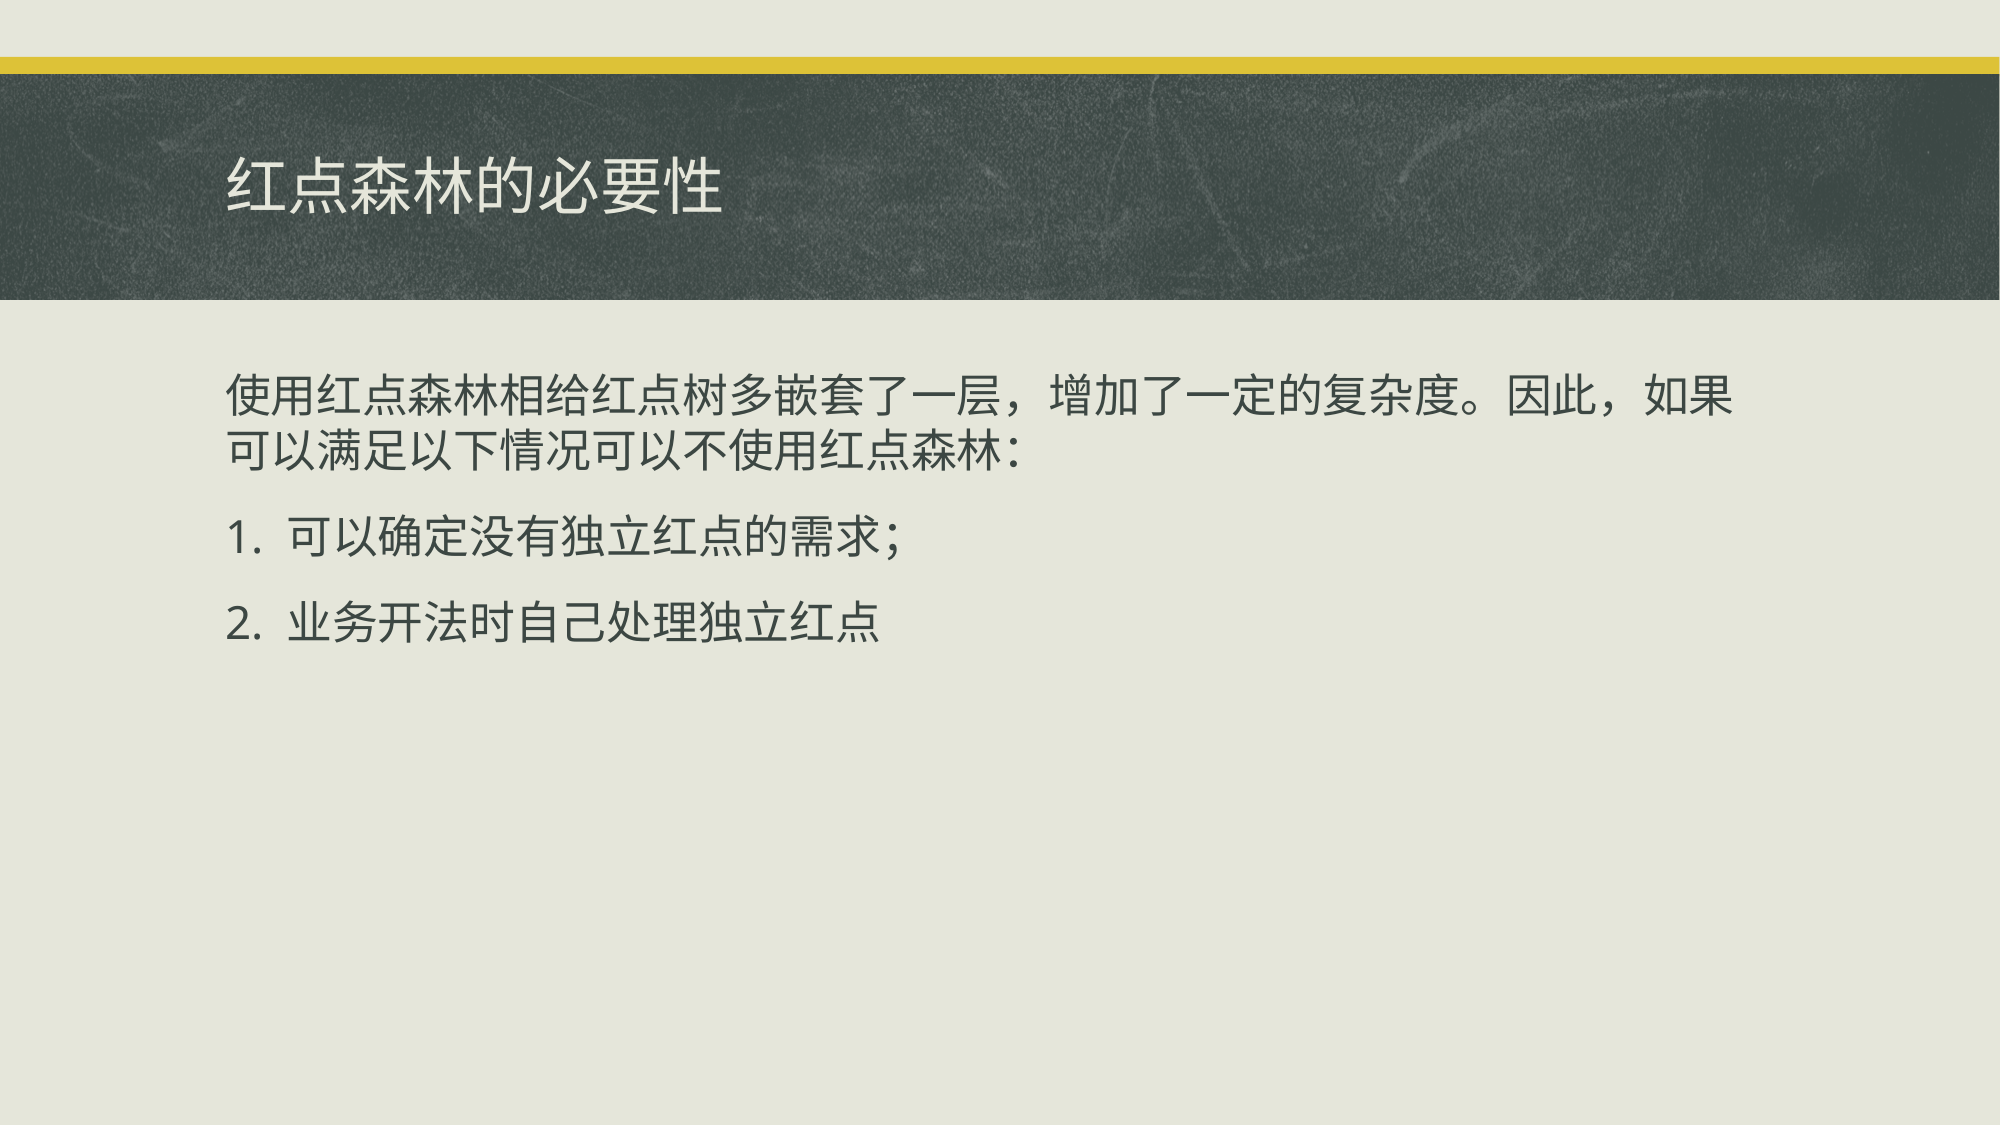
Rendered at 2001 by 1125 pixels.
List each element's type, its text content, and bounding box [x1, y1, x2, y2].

picture [0, 74, 2000, 300]
list 使用红点森林相给红点树多嵌套了一层，增加了一定的复杂度。因此，如果可以满足以下情况可以不使用红点森林： 1. 可以确定没有独立红点的需求； 2. 业务开法时自己处理独立红点 [210, 359, 1790, 1014]
title 红点森林的必要性 [210, 76, 1790, 300]
